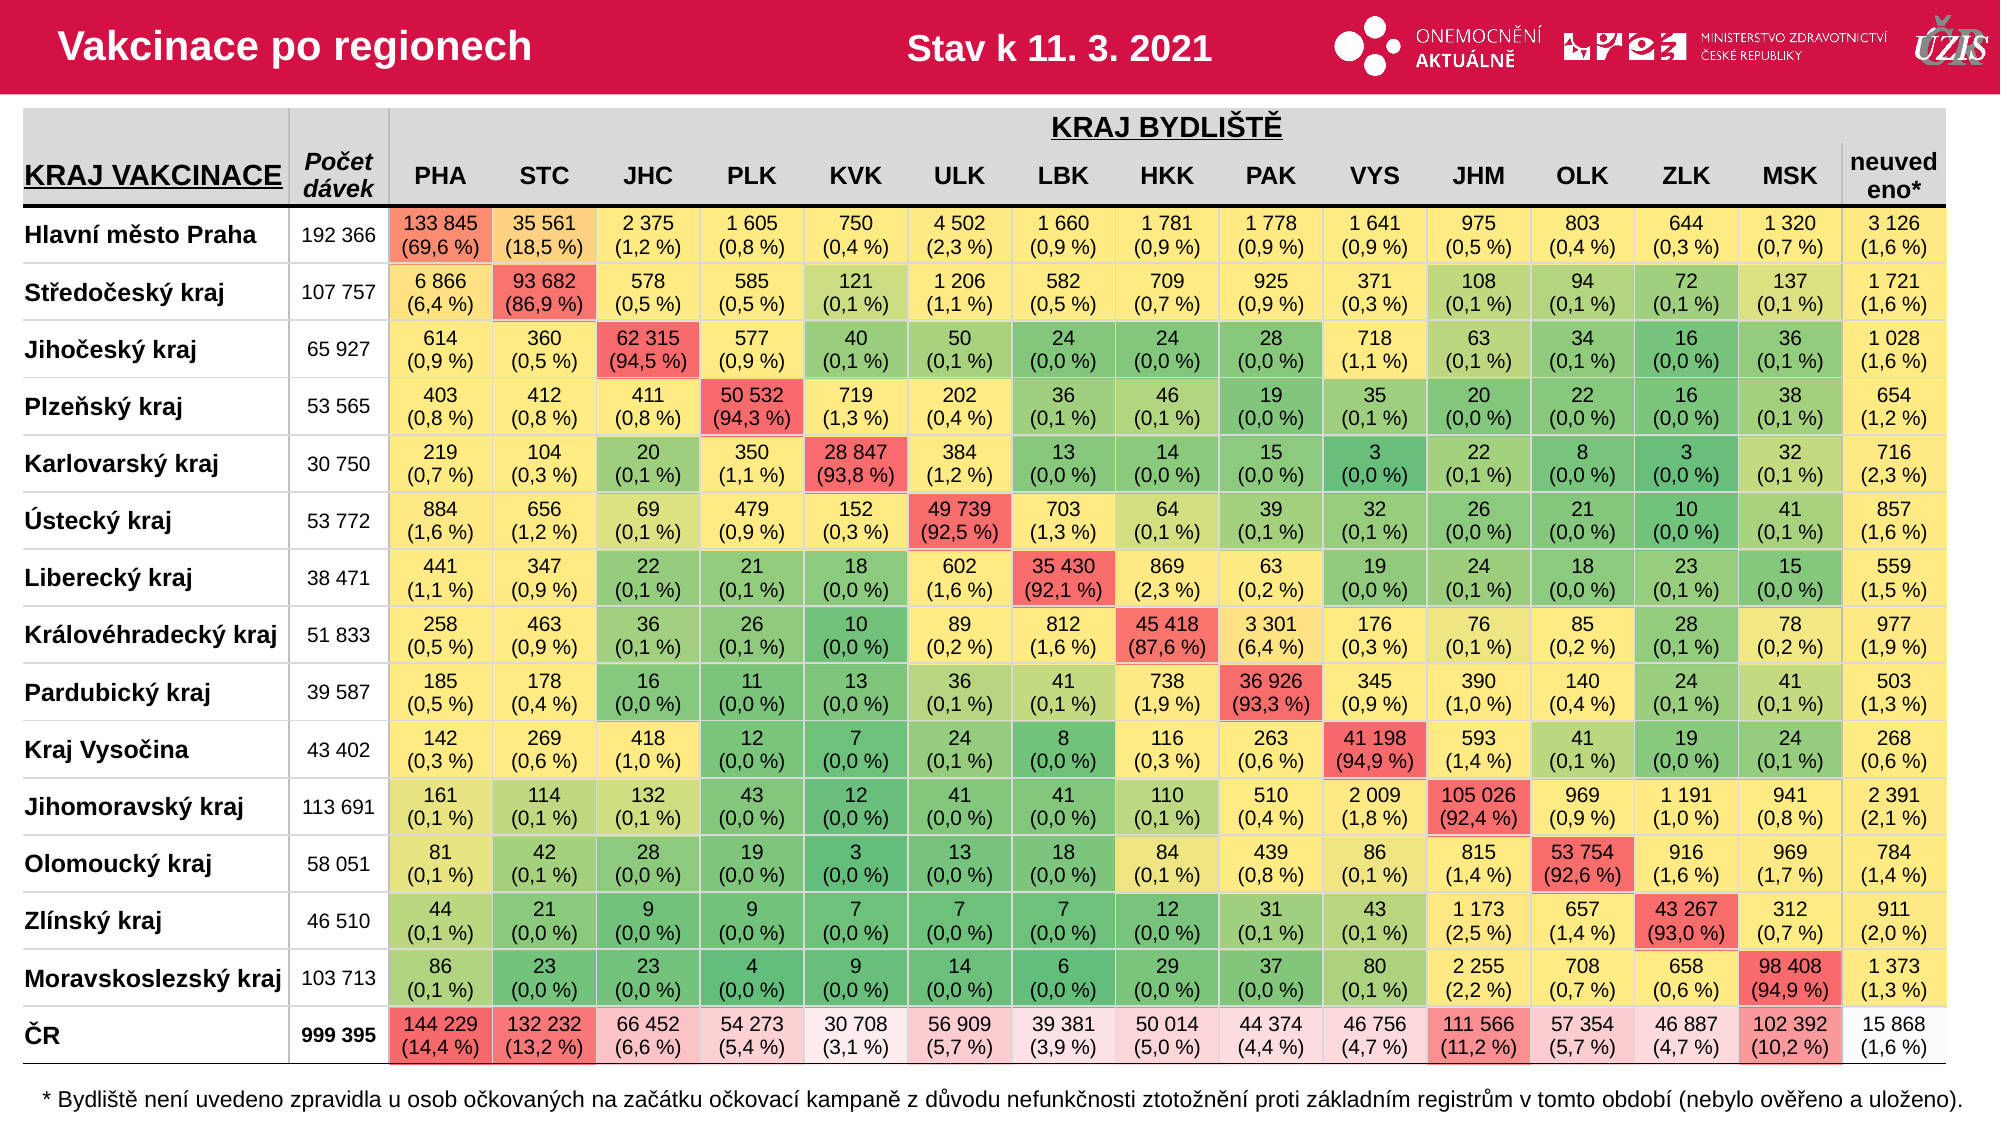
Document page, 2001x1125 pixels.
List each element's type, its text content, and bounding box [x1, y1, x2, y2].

table_cell MSK [1739, 143, 1841, 204]
table_cell 577 (0,9 %) [701, 321, 803, 377]
table_cell 121 (0,1 %) [805, 264, 907, 319]
table_cell LBK [1013, 143, 1115, 204]
table_cell 7 (0,0 %) [805, 893, 907, 948]
table_cell 24 (0,1 %) [1739, 721, 1841, 777]
table_cell 40 (0,1 %) [805, 321, 907, 377]
table_cell 114 (0,1 %) [493, 779, 596, 834]
table_cell 916 (1,6 %) [1635, 836, 1738, 891]
table_cell 7 (0,0 %) [805, 721, 907, 777]
table_cell 658 (0,6 %) [1635, 950, 1738, 1005]
table_cell 54 273 (5,4 %) [701, 1007, 803, 1063]
table_cell 38 471 [290, 550, 388, 605]
table_cell STC [493, 143, 596, 204]
table_cell Středočeský kraj [23, 264, 288, 319]
table_cell 45 418 (87,6 %) [1116, 607, 1218, 662]
table_cell 44 374 (4,4 %) [1220, 1007, 1322, 1063]
table_cell 12 (0,0 %) [805, 779, 907, 834]
table_cell 93 682 (86,9 %) [493, 264, 596, 319]
text_box Stav k 11. 3. 2021 [892, 16, 1336, 77]
table_cell 815 (1,4 %) [1428, 836, 1530, 891]
table_cell 654 (1,2 %) [1843, 378, 1946, 434]
table_cell 784 (1,4 %) [1843, 836, 1946, 891]
table_cell VYS [1324, 143, 1426, 204]
table_cell 1 641 (0,9 %) [1324, 208, 1426, 262]
table_cell 63 (0,2 %) [1220, 550, 1322, 605]
table_cell 41 (0,1 %) [1013, 664, 1115, 720]
table_cell 102 392 (10,2 %) [1739, 1007, 1841, 1063]
table_cell 132 (0,1 %) [597, 779, 699, 834]
picture [1563, 31, 1888, 60]
table_cell ZLK [1635, 143, 1738, 204]
table_cell 43 (0,1 %) [1324, 893, 1426, 948]
table_cell 144 229 (14,4 %) [390, 1007, 492, 1063]
table_cell 46 510 [290, 893, 388, 948]
table_cell 98 408 (94,9 %) [1739, 950, 1841, 1005]
table_cell 7 (0,0 %) [909, 893, 1011, 948]
table_cell 403 (0,8 %) [390, 378, 492, 434]
table_cell 10 (0,0 %) [805, 607, 907, 662]
table_cell 28 847 (93,8 %) [805, 436, 907, 491]
table_cell 36 (0,1 %) [597, 607, 699, 662]
table_cell 185 (0,5 %) [390, 664, 492, 720]
table_cell 312 (0,7 %) [1739, 893, 1841, 948]
table_cell 20 (0,0 %) [1428, 378, 1530, 434]
table_cell 41 (0,1 %) [1739, 493, 1841, 548]
table_cell 390 (1,0 %) [1428, 664, 1530, 720]
table_cell 64 (0,1 %) [1116, 493, 1218, 548]
table_cell 708 (0,7 %) [1532, 950, 1634, 1005]
table_cell 24 (0,1 %) [1635, 664, 1738, 720]
table_cell 13 (0,0 %) [805, 664, 907, 720]
table_cell 133 845 (69,6 %) [390, 208, 492, 262]
table_cell 19 (0,0 %) [701, 836, 803, 891]
table_cell 1 721 (1,6 %) [1843, 264, 1946, 319]
table_cell 111 566 (11,2 %) [1428, 1007, 1530, 1063]
table_header KRAJ BYDLIŠTĚ [390, 110, 1946, 143]
table_cell 15 (0,0 %) [1220, 436, 1322, 491]
table_cell 85 (0,2 %) [1532, 607, 1634, 662]
table_cell Zlínský kraj [23, 893, 288, 948]
table_cell 46 756 (4,7 %) [1324, 1007, 1426, 1063]
table_cell 36 (0,1 %) [909, 664, 1011, 720]
text_box * Bydliště není uvedeno zpravidla u osob očkovaných na začátku očkovací kampaně z důvodu nefunkčnosti ztotožnění proti základním registrům v tomto období (nebylo ověřeno a uloženo). [27, 1076, 1980, 1119]
table_cell 11 (0,0 %) [701, 664, 803, 720]
table_cell 41 (0,1 %) [1532, 721, 1634, 777]
table_cell Pardubický kraj [23, 664, 288, 720]
table_cell 263 (0,6 %) [1220, 721, 1322, 777]
table_cell 110 (0,1 %) [1116, 779, 1218, 834]
table_cell 9 (0,0 %) [597, 893, 699, 948]
table_cell 57 354 (5,7 %) [1532, 1007, 1634, 1063]
table_cell 30 750 [290, 436, 388, 491]
table_cell 46 (0,1 %) [1116, 378, 1218, 434]
table_cell 10 (0,0 %) [1635, 493, 1738, 548]
table_cell 140 (0,4 %) [1532, 664, 1634, 720]
table_cell 738 (1,9 %) [1116, 664, 1218, 720]
table_cell 503 (1,3 %) [1843, 664, 1946, 720]
table_cell 94 (0,1 %) [1532, 264, 1634, 319]
table_cell 41 (0,0 %) [1013, 779, 1115, 834]
table_cell 703 (1,3 %) [1013, 493, 1115, 548]
table_cell 46 887 (4,7 %) [1635, 1007, 1738, 1063]
table_cell 69 (0,1 %) [597, 493, 699, 548]
table_cell 941 (0,8 %) [1739, 779, 1841, 834]
table_cell 35 561 (18,5 %) [493, 208, 596, 262]
table_cell 81 (0,1 %) [390, 836, 492, 891]
table_header [23, 110, 288, 143]
table_cell 925 (0,9 %) [1220, 264, 1322, 319]
table_cell 142 (0,3 %) [390, 721, 492, 777]
table_cell Kraj Vysočina [23, 721, 288, 777]
table_cell 26 (0,1 %) [701, 607, 803, 662]
table_cell 14 (0,0 %) [909, 950, 1011, 1005]
table_cell 439 (0,8 %) [1220, 836, 1322, 891]
table_cell 49 739 (92,5 %) [909, 493, 1011, 548]
table_cell Plzeňský kraj [23, 378, 288, 434]
table_cell 2 375 (1,2 %) [597, 208, 699, 262]
table_cell 559 (1,5 %) [1843, 550, 1946, 605]
table_cell 1 320 (0,7 %) [1739, 208, 1841, 262]
table_cell 3 126 (1,6 %) [1843, 208, 1946, 262]
table_cell PLK [701, 143, 803, 204]
table_cell 22 (0,1 %) [1428, 436, 1530, 491]
table_cell 1 206 (1,1 %) [909, 264, 1011, 319]
table_cell 53 565 [290, 378, 388, 434]
table_cell 614 (0,9 %) [390, 321, 492, 377]
table_cell 3 (0,0 %) [1635, 436, 1738, 491]
picture [1336, 16, 1542, 76]
table_cell 39 587 [290, 664, 388, 720]
table_cell 12 (0,0 %) [1116, 893, 1218, 948]
table_cell 32 (0,1 %) [1739, 436, 1841, 491]
table_cell 6 (0,0 %) [1013, 950, 1115, 1005]
table_cell 3 (0,0 %) [805, 836, 907, 891]
table_cell JHM [1428, 143, 1530, 204]
table_cell 8 (0,0 %) [1013, 721, 1115, 777]
table_cell 1 660 (0,9 %) [1013, 208, 1115, 262]
table_cell 178 (0,4 %) [493, 664, 596, 720]
table_cell 479 (0,9 %) [701, 493, 803, 548]
table_cell 969 (0,9 %) [1532, 779, 1634, 834]
table_cell 39 381 (3,9 %) [1013, 1007, 1115, 1063]
table_cell 35 430 (92,1 %) [1013, 550, 1115, 605]
table_cell KRAJ VAKCINACE [23, 143, 288, 204]
table_cell 26 (0,0 %) [1428, 493, 1530, 548]
table_cell 16 (0,0 %) [597, 664, 699, 720]
table_cell 23 (0,0 %) [493, 950, 596, 1005]
table_cell 44 (0,1 %) [390, 893, 492, 948]
table_cell 585 (0,5 %) [701, 264, 803, 319]
table_cell 53 754 (92,6 %) [1532, 836, 1634, 891]
table_cell 644 (0,3 %) [1635, 208, 1738, 262]
table_cell 18 (0,0 %) [1013, 836, 1115, 891]
table_cell 28 (0,0 %) [597, 836, 699, 891]
table_cell 24 (0,1 %) [1428, 550, 1530, 605]
table_cell 1 028 (1,6 %) [1843, 321, 1946, 377]
table_cell 35 (0,1 %) [1324, 378, 1426, 434]
table_cell 31 (0,1 %) [1220, 893, 1322, 948]
table_cell 7 (0,0 %) [1013, 893, 1115, 948]
table_cell 56 909 (5,7 %) [909, 1007, 1011, 1063]
table_cell 510 (0,4 %) [1220, 779, 1322, 834]
table_cell 14 (0,0 %) [1116, 436, 1218, 491]
table_cell 719 (1,3 %) [805, 378, 907, 434]
table_cell 975 (0,5 %) [1428, 208, 1530, 262]
table_cell 103 713 [290, 950, 388, 1005]
table_cell 23 (0,0 %) [597, 950, 699, 1005]
table_cell 43 402 [290, 721, 388, 777]
table_cell 32 (0,1 %) [1324, 493, 1426, 548]
table_header [290, 110, 388, 143]
table_cell 268 (0,6 %) [1843, 721, 1946, 777]
table_cell 2 391 (2,1 %) [1843, 779, 1946, 834]
table_cell 62 315 (94,5 %) [597, 321, 699, 377]
table_cell 29 (0,0 %) [1116, 950, 1218, 1005]
table_cell 107 757 [290, 264, 388, 319]
table_cell 51 833 [290, 607, 388, 662]
table_cell 418 (1,0 %) [597, 721, 699, 777]
table_cell 9 (0,0 %) [805, 950, 907, 1005]
table_cell 656 (1,2 %) [493, 493, 596, 548]
table_cell 21 (0,1 %) [701, 550, 803, 605]
table_cell 104 (0,3 %) [493, 436, 596, 491]
table_cell 84 (0,1 %) [1116, 836, 1218, 891]
table_cell 441 (1,1 %) [390, 550, 492, 605]
table_cell 41 198 (94,9 %) [1324, 721, 1426, 777]
table_cell 28 (0,0 %) [1220, 321, 1322, 377]
table_cell ULK [909, 143, 1011, 204]
table_cell 36 926 (93,3 %) [1220, 664, 1322, 720]
table_cell OLK [1532, 143, 1634, 204]
table_cell 116 (0,3 %) [1116, 721, 1218, 777]
table_cell 137 (0,1 %) [1739, 264, 1841, 319]
table_cell 21 (0,0 %) [493, 893, 596, 948]
table_cell 41 (0,1 %) [1739, 664, 1841, 720]
table_cell 38 (0,1 %) [1739, 378, 1841, 434]
table_cell ČR [23, 1007, 288, 1063]
table_cell 219 (0,7 %) [390, 436, 492, 491]
table_cell 4 502 (2,3 %) [909, 208, 1011, 262]
table_cell 6 866 (6,4 %) [390, 264, 492, 319]
table_cell 18 (0,0 %) [805, 550, 907, 605]
table_cell 21 (0,0 %) [1532, 493, 1634, 548]
table_cell 28 (0,1 %) [1635, 607, 1738, 662]
table_cell neuvedeno* [1843, 143, 1946, 204]
table_cell 12 (0,0 %) [701, 721, 803, 777]
table_cell 1 778 (0,9 %) [1220, 208, 1322, 262]
table_cell 911 (2,0 %) [1843, 893, 1946, 948]
table_cell 977 (1,9 %) [1843, 607, 1946, 662]
table_cell 78 (0,2 %) [1739, 607, 1841, 662]
table_cell 347 (0,9 %) [493, 550, 596, 605]
table_cell 4 (0,0 %) [701, 950, 803, 1005]
table_cell HKK [1116, 143, 1218, 204]
table_cell 202 (0,4 %) [909, 378, 1011, 434]
table_cell 716 (2,3 %) [1843, 436, 1946, 491]
table_cell 412 (0,8 %) [493, 378, 596, 434]
table_cell 8 (0,0 %) [1532, 436, 1634, 491]
table_cell PAK [1220, 143, 1322, 204]
table_cell 884 (1,6 %) [390, 493, 492, 548]
table_cell 9 (0,0 %) [701, 893, 803, 948]
table_cell Ústecký kraj [23, 493, 288, 548]
table_cell 113 691 [290, 779, 388, 834]
table_cell 411 (0,8 %) [597, 378, 699, 434]
table_cell 657 (1,4 %) [1532, 893, 1634, 948]
table_cell 750 (0,4 %) [805, 208, 907, 262]
table_cell 37 (0,0 %) [1220, 950, 1322, 1005]
table_cell 22 (0,0 %) [1532, 378, 1634, 434]
table_cell 3 (0,0 %) [1324, 436, 1426, 491]
table_cell 16 (0,0 %) [1635, 378, 1738, 434]
table_cell Počet dávek [290, 143, 388, 204]
table_cell 108 (0,1 %) [1428, 264, 1530, 319]
table_cell Jihočeský kraj [23, 321, 288, 377]
table_cell 15 868 (1,6 %) [1843, 1007, 1946, 1063]
table_cell 718 (1,1 %) [1324, 321, 1426, 377]
table_cell 132 232 (13,2 %) [493, 1007, 596, 1063]
table_cell 803 (0,4 %) [1532, 208, 1634, 262]
table_cell 50 (0,1 %) [909, 321, 1011, 377]
table_cell 857 (1,6 %) [1843, 493, 1946, 548]
table_cell 105 026 (92,4 %) [1428, 779, 1530, 834]
table_cell 869 (2,3 %) [1116, 550, 1218, 605]
table_cell 582 (0,5 %) [1013, 264, 1115, 319]
table_cell 43 (0,0 %) [701, 779, 803, 834]
table_cell 23 (0,1 %) [1635, 550, 1738, 605]
table_cell 80 (0,1 %) [1324, 950, 1426, 1005]
table_cell 13 (0,0 %) [1013, 436, 1115, 491]
table_cell Hlavní město Praha [23, 208, 288, 262]
table_cell Olomoucký kraj [23, 836, 288, 891]
table_cell 36 (0,1 %) [1013, 378, 1115, 434]
table_cell 176 (0,3 %) [1324, 607, 1426, 662]
table_cell 969 (1,7 %) [1739, 836, 1841, 891]
table_cell 19 (0,0 %) [1324, 550, 1426, 605]
table_cell 345 (0,9 %) [1324, 664, 1426, 720]
table_cell 42 (0,1 %) [493, 836, 596, 891]
table_cell JHC [597, 143, 699, 204]
table_cell 36 (0,1 %) [1739, 321, 1841, 377]
table_cell 53 772 [290, 493, 388, 548]
table_cell 16 (0,0 %) [1635, 321, 1738, 377]
table_cell 1 191 (1,0 %) [1635, 779, 1738, 834]
table_cell 2 255 (2,2 %) [1428, 950, 1530, 1005]
table_cell 24 (0,0 %) [1116, 321, 1218, 377]
table_cell 15 (0,0 %) [1739, 550, 1841, 605]
table_cell 360 (0,5 %) [493, 321, 596, 377]
picture [1915, 15, 1989, 66]
table_cell 24 (0,0 %) [1013, 321, 1115, 377]
table_cell 371 (0,3 %) [1324, 264, 1426, 319]
table_cell 1 781 (0,9 %) [1116, 208, 1218, 262]
table_cell 463 (0,9 %) [493, 607, 596, 662]
table_cell 89 (0,2 %) [909, 607, 1011, 662]
table_cell 13 (0,0 %) [909, 836, 1011, 891]
table_cell 20 (0,1 %) [597, 436, 699, 491]
table_cell 192 366 [290, 208, 388, 262]
table_cell 72 (0,1 %) [1635, 264, 1738, 319]
table_cell Královéhradecký kraj [23, 607, 288, 662]
table_cell 593 (1,4 %) [1428, 721, 1530, 777]
table_cell 19 (0,0 %) [1635, 721, 1738, 777]
table_cell 24 (0,1 %) [909, 721, 1011, 777]
table_cell 1 173 (2,5 %) [1428, 893, 1530, 948]
table_cell KVK [805, 143, 907, 204]
table_cell 1 373 (1,3 %) [1843, 950, 1946, 1005]
table_cell 50 532 (94,3 %) [701, 378, 803, 434]
table_cell Liberecký kraj [23, 550, 288, 605]
table_cell 258 (0,5 %) [390, 607, 492, 662]
table_cell 34 (0,1 %) [1532, 321, 1634, 377]
table_cell 63 (0,1 %) [1428, 321, 1530, 377]
table_cell 384 (1,2 %) [909, 436, 1011, 491]
table_cell Karlovarský kraj [23, 436, 288, 491]
table_cell 65 927 [290, 321, 388, 377]
table_cell 999 395 [290, 1007, 388, 1063]
table_cell 602 (1,6 %) [909, 550, 1011, 605]
table_cell 578 (0,5 %) [597, 264, 699, 319]
table_cell 161 (0,1 %) [390, 779, 492, 834]
table_cell 43 267 (93,0 %) [1635, 893, 1738, 948]
table_cell 812 (1,6 %) [1013, 607, 1115, 662]
table_cell 86 (0,1 %) [1324, 836, 1426, 891]
table_cell PHA [390, 143, 492, 204]
table_cell 50 014 (5,0 %) [1116, 1007, 1218, 1063]
table_cell 58 051 [290, 836, 388, 891]
table_cell 30 708 (3,1 %) [805, 1007, 907, 1063]
table_cell Moravskoslezský kraj [23, 950, 288, 1005]
table_cell 19 (0,0 %) [1220, 378, 1322, 434]
table_cell Jihomoravský kraj [23, 779, 288, 834]
table_cell 152 (0,3 %) [805, 493, 907, 548]
table_cell 66 452 (6,6 %) [597, 1007, 699, 1063]
table_cell 76 (0,1 %) [1428, 607, 1530, 662]
title Vakcinace po regionech [42, 0, 1262, 95]
table_cell 2 009 (1,8 %) [1324, 779, 1426, 834]
table_cell 39 (0,1 %) [1220, 493, 1322, 548]
table_cell 1 605 (0,8 %) [701, 208, 803, 262]
table_cell 3 301 (6,4 %) [1220, 607, 1322, 662]
table_cell 22 (0,1 %) [597, 550, 699, 605]
table_cell 41 (0,0 %) [909, 779, 1011, 834]
table_cell 86 (0,1 %) [390, 950, 492, 1005]
table_cell 18 (0,0 %) [1532, 550, 1634, 605]
table_cell 269 (0,6 %) [493, 721, 596, 777]
table_cell 350 (1,1 %) [701, 436, 803, 491]
table_cell 709 (0,7 %) [1116, 264, 1218, 319]
